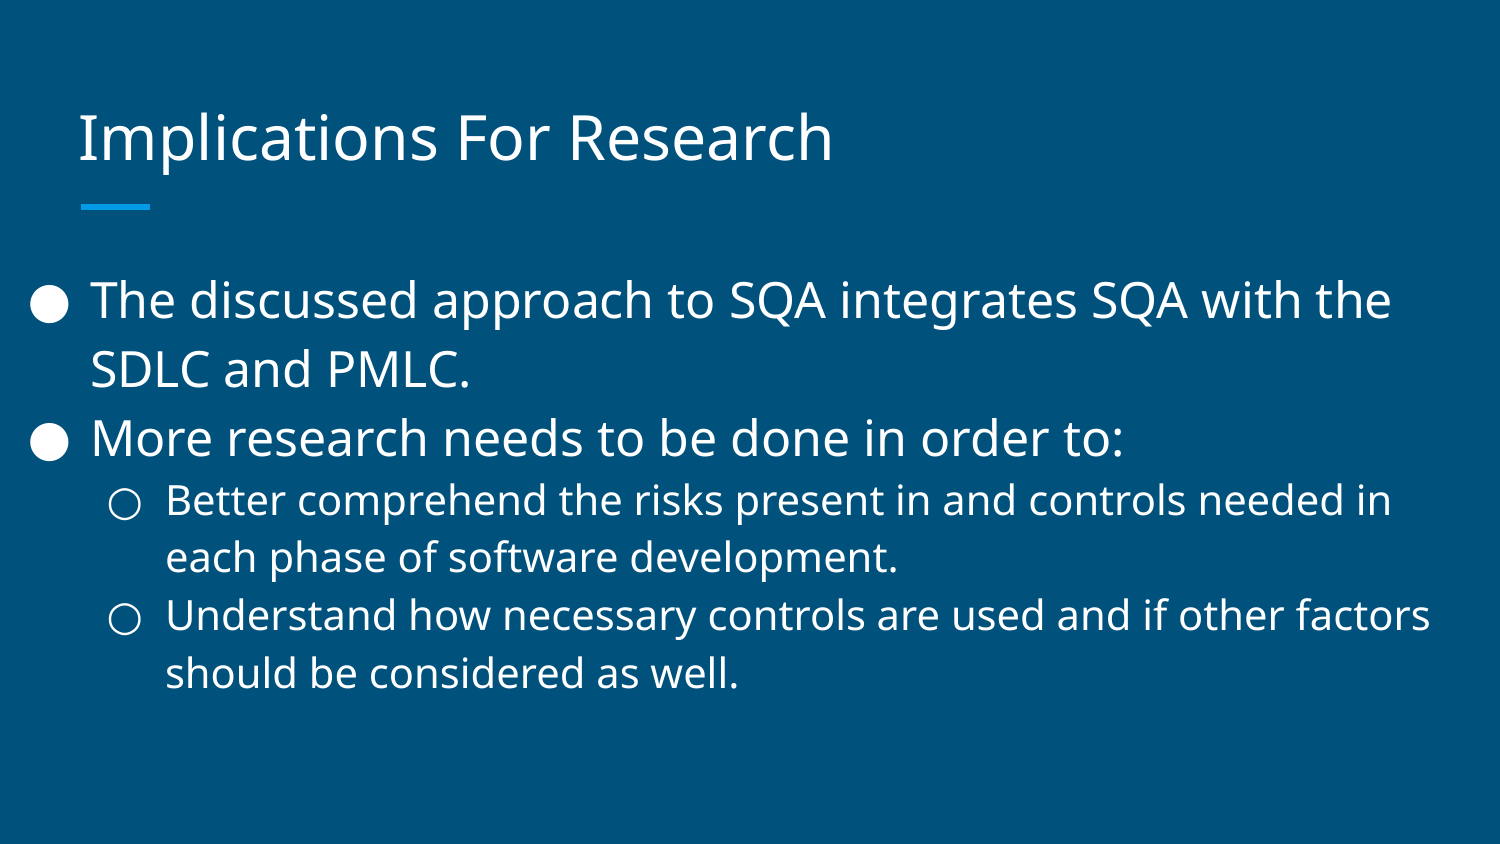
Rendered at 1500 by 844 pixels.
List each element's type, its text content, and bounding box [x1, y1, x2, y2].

title Implications For Research [63, 75, 1437, 188]
list The discussed approach to SQA integrates SQA with the SDLC and PMLC. More research needs to be done in order to: Better comprehend the risks present in and controls needed in each phase of software development. Understand how necessary controls are used and if other factors should be considered as well. [0, 244, 1500, 750]
